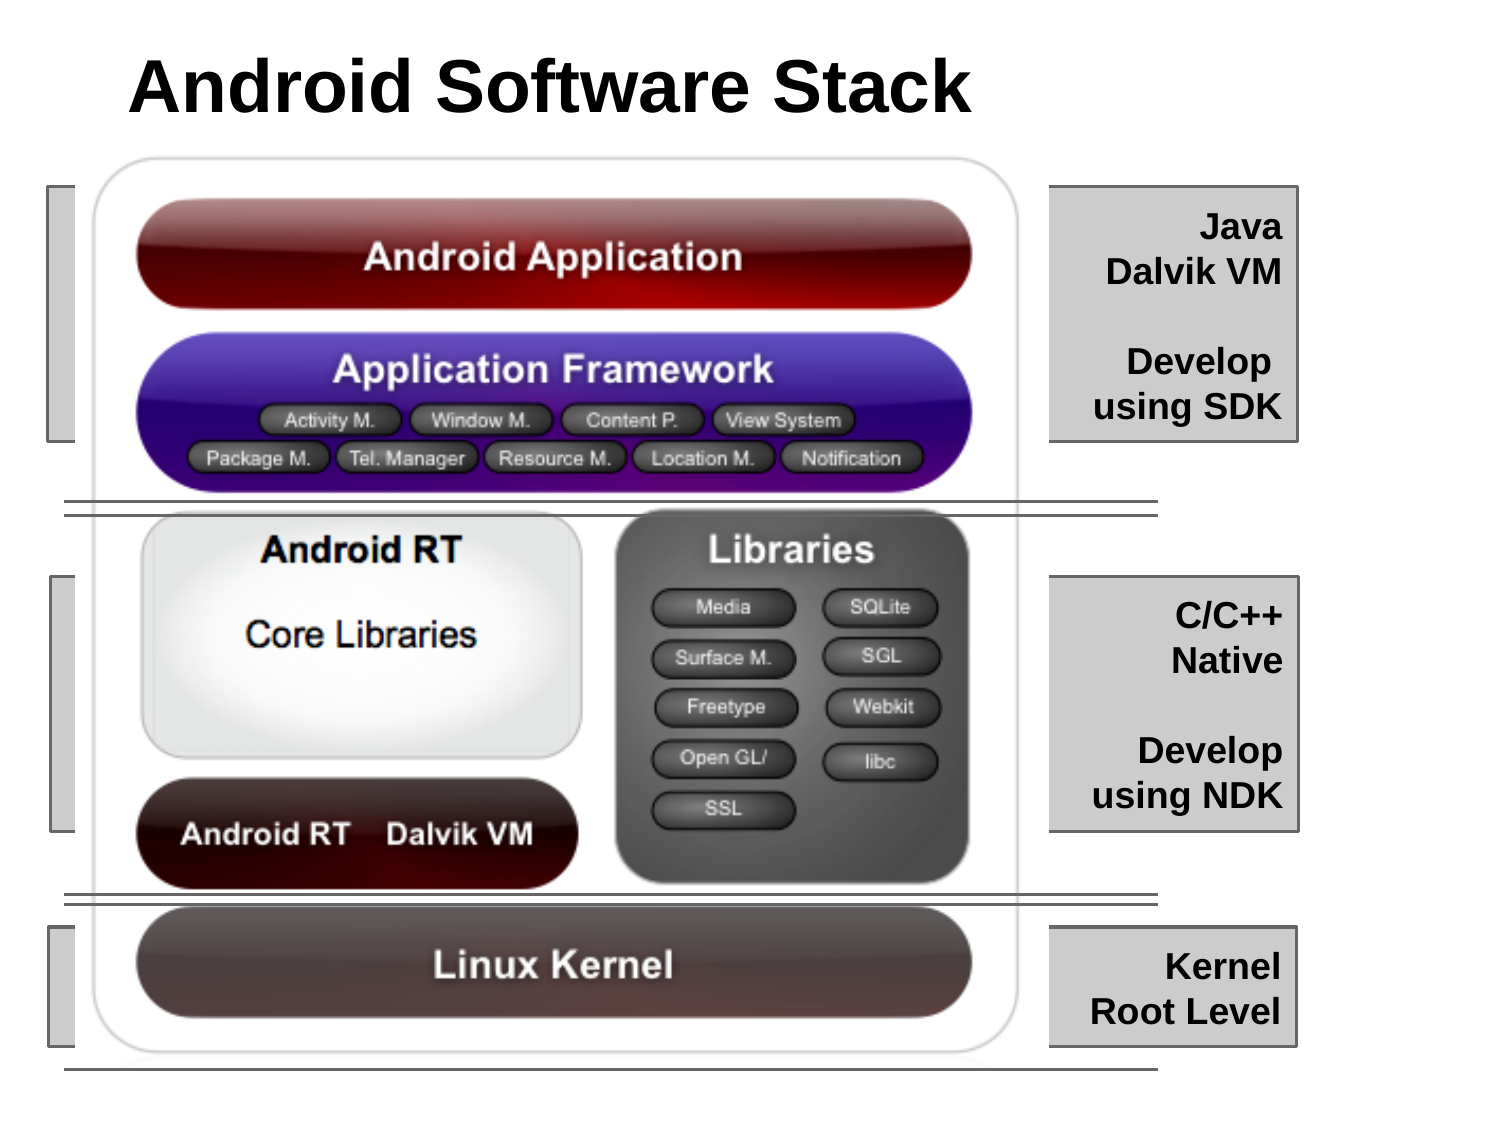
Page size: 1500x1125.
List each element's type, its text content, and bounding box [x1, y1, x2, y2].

text_box Kernel Root Level [1049, 927, 1297, 1047]
text_box [75, 133, 1049, 500]
text_box C/C++ Native Develop using NDK [50, 576, 75, 832]
title Android Software Stack [75, 14, 1425, 233]
text_box [75, 509, 1049, 514]
text_box Java Dalvik VM Develop using SDK [1049, 233, 1298, 442]
text_box [75, 523, 1049, 893]
text_box [75, 913, 1049, 1068]
text_box C/C++ Native Develop using NDK [1049, 576, 1299, 832]
text_box Java Dalvik VM Develop using SDK [47, 186, 75, 442]
text_box Kernel Root Level [48, 927, 75, 1047]
